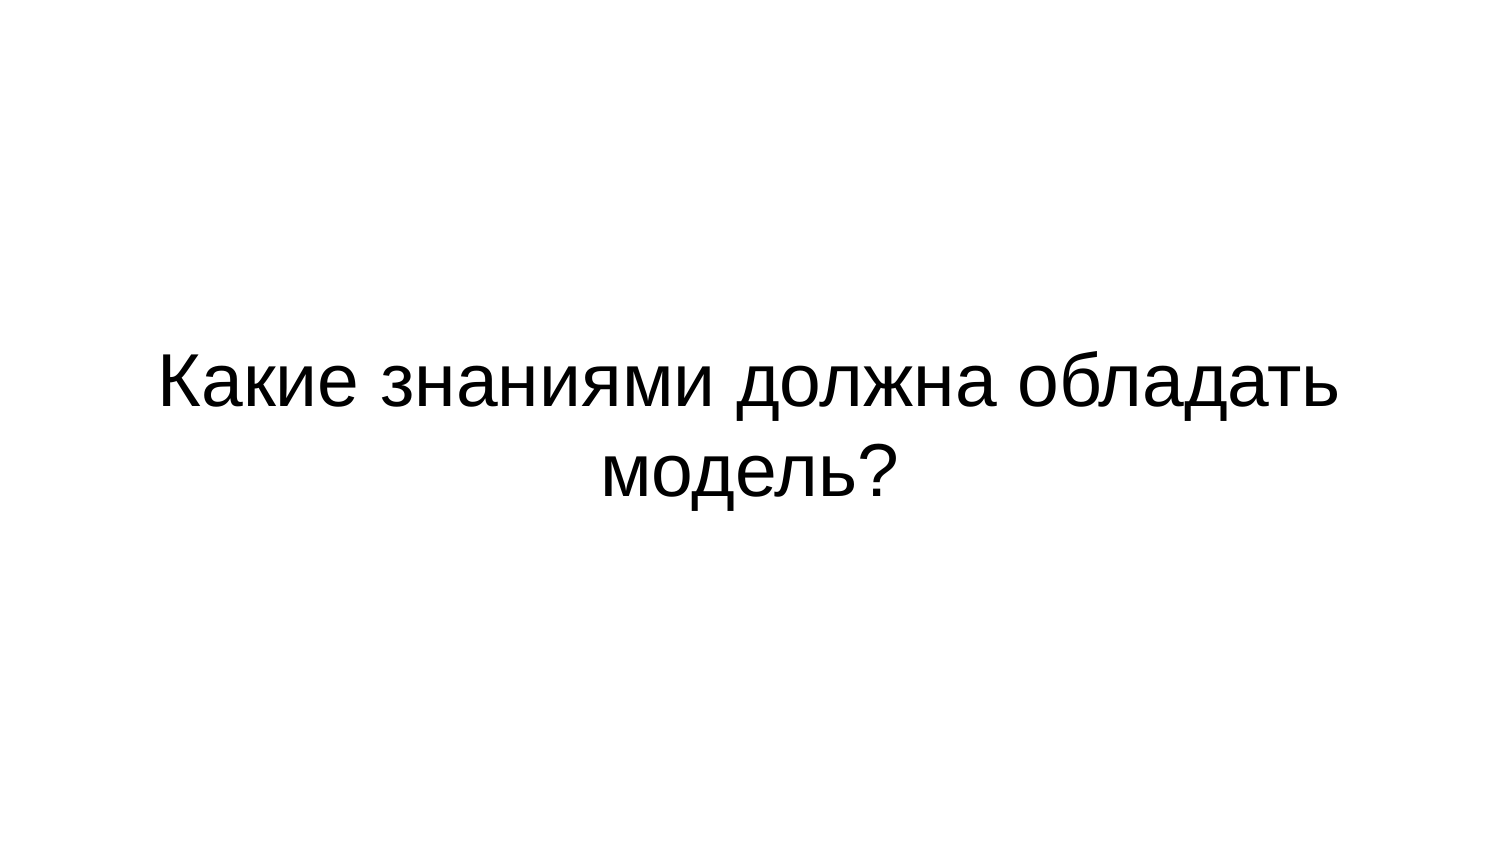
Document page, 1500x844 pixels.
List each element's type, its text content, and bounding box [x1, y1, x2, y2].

title Какие знаниями должна обладать модель? [51, 352, 1449, 491]
